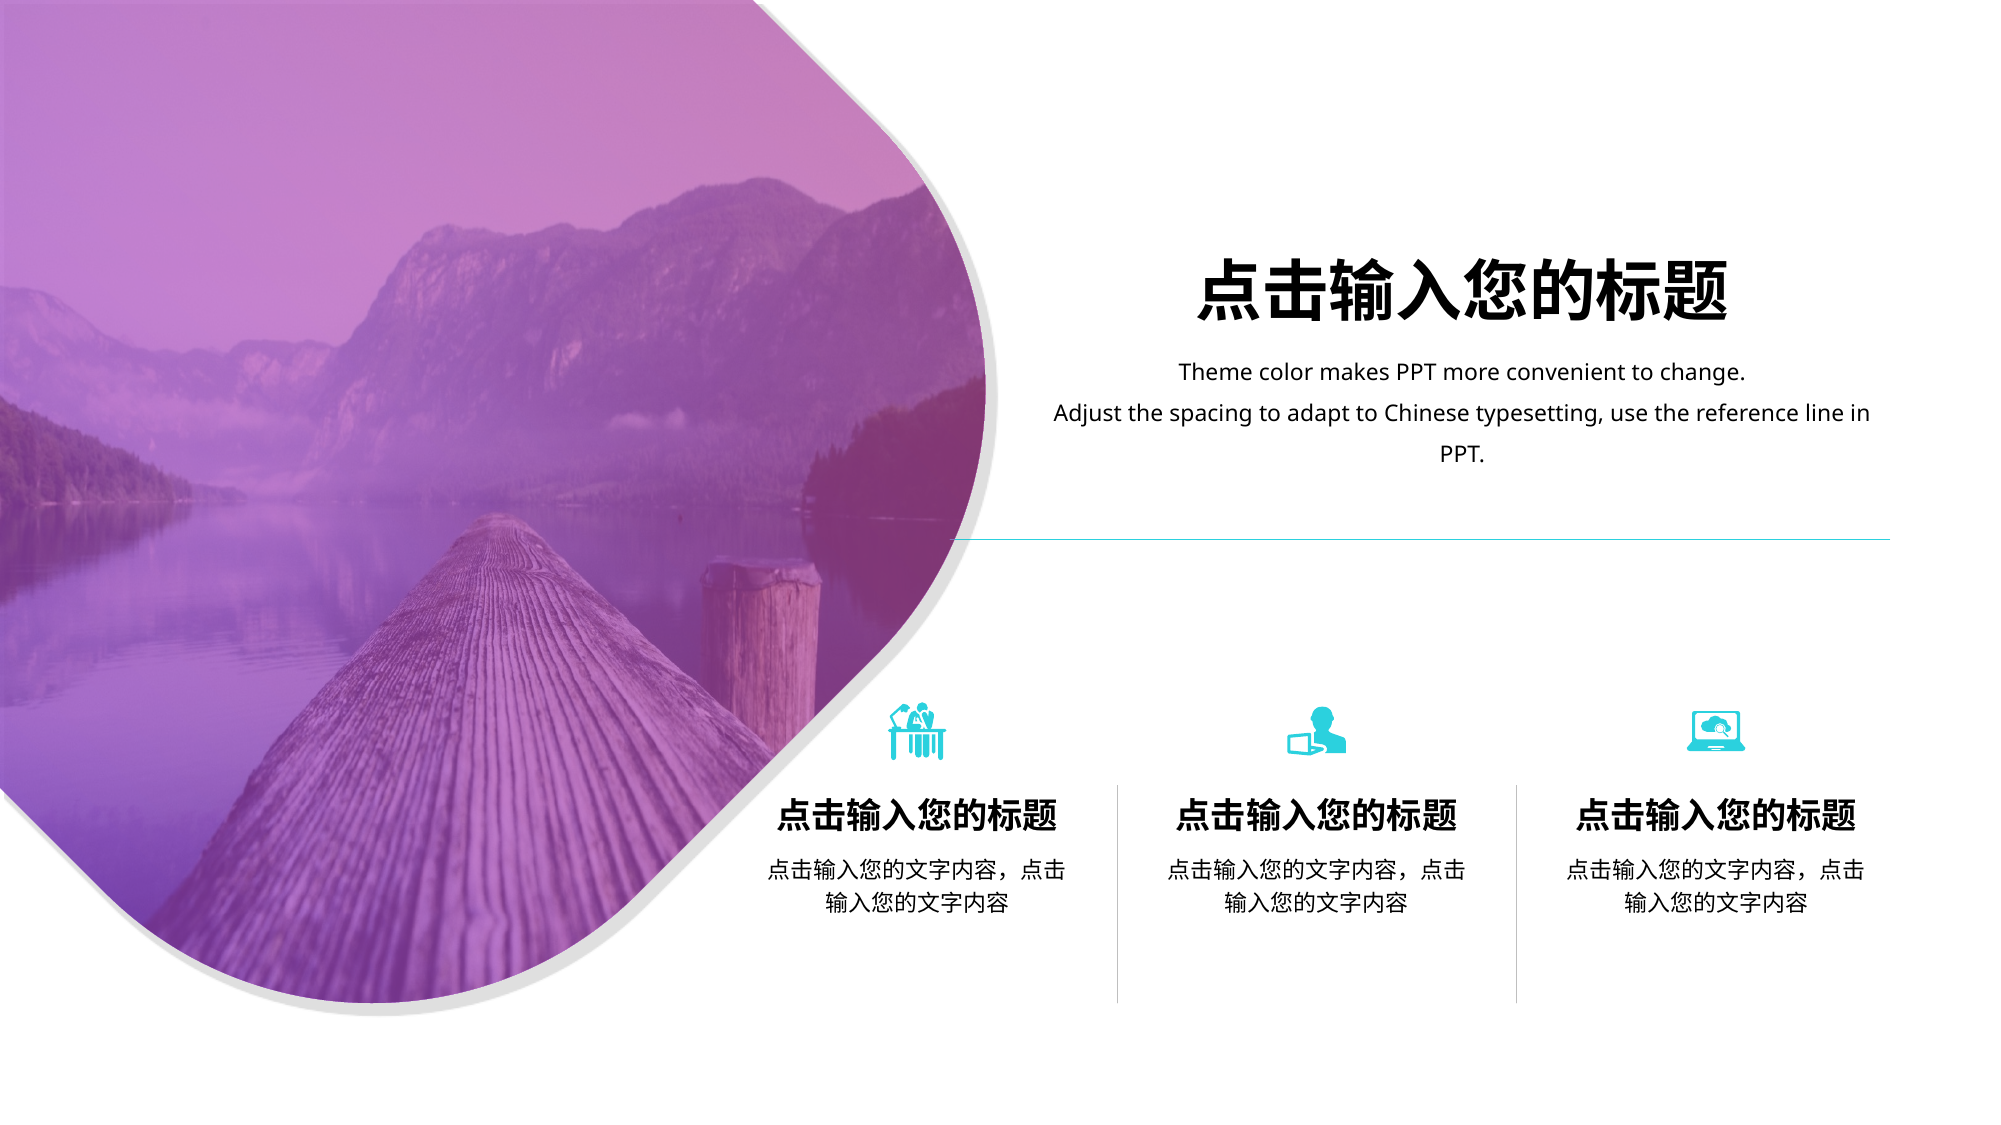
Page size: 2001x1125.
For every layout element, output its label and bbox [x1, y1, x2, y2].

text_box [0, 0, 1890, 1004]
